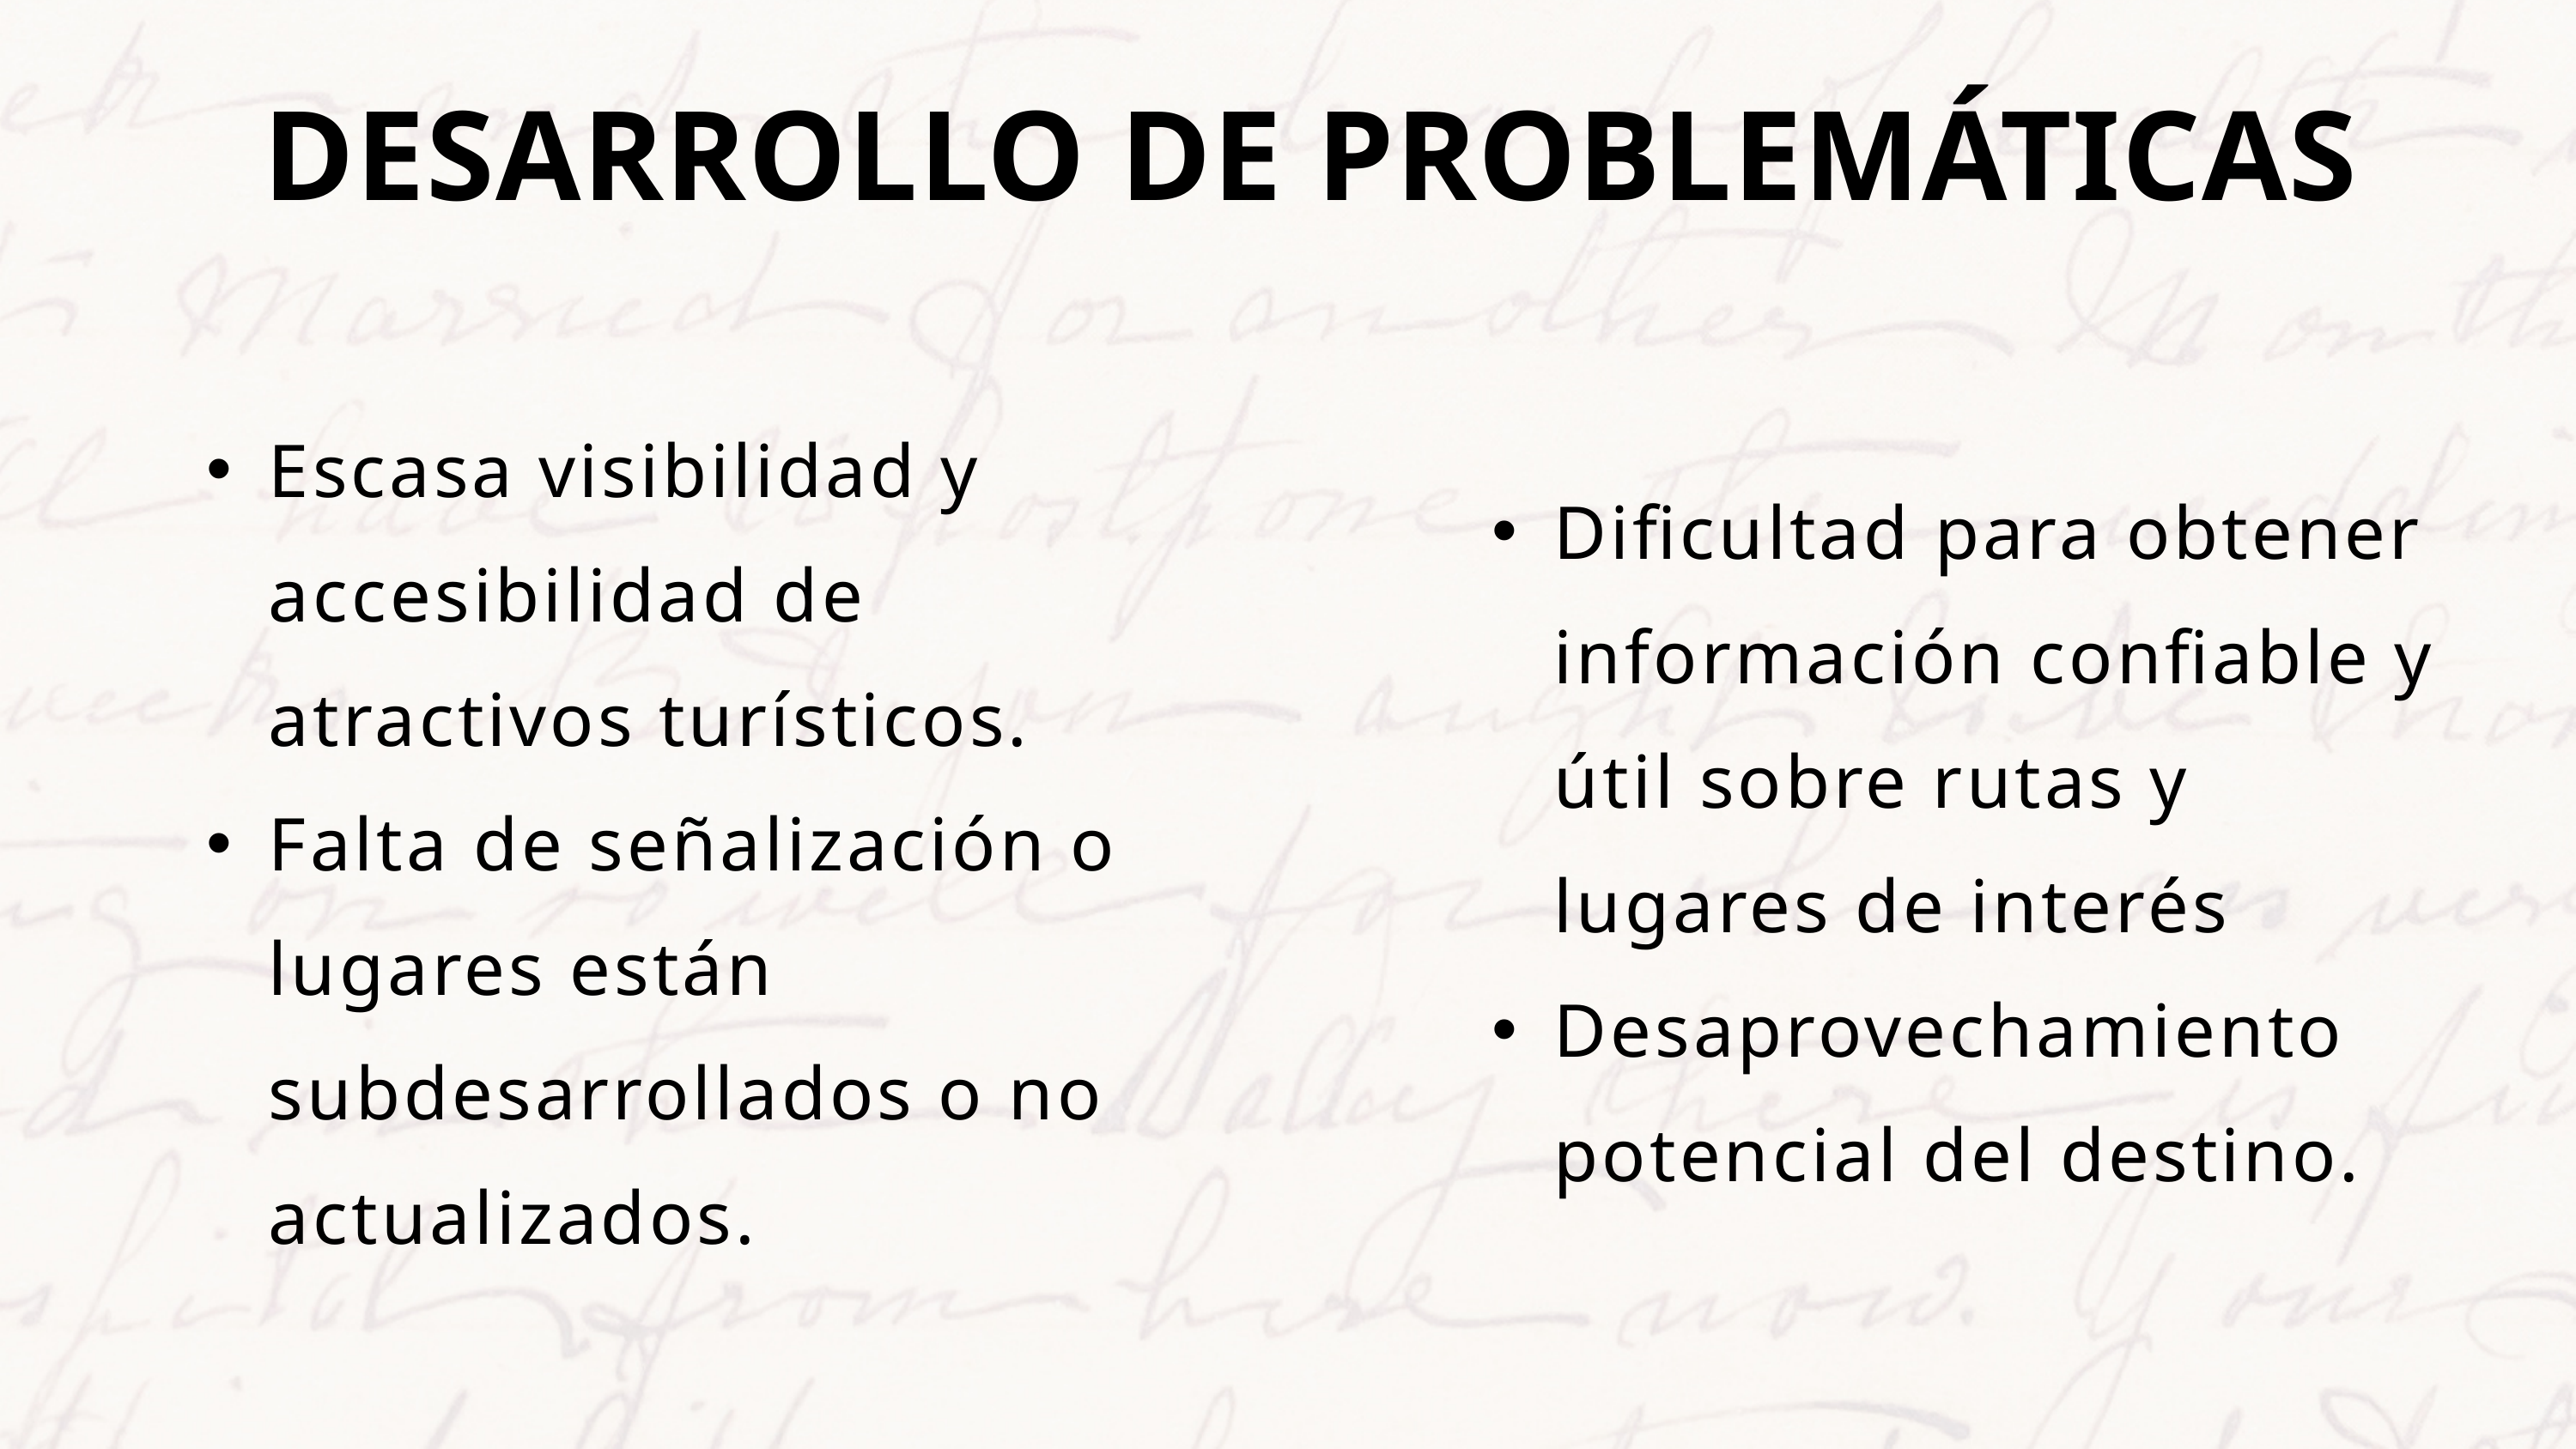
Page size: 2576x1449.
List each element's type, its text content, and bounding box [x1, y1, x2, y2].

text_box DESARROLLO DE PROBLEMÁTICAS [191, 52, 2432, 226]
text_box Escasa visibilidad y accesibilidad de atractivos turísticos. Falta de señalización o lugares están subdesarrollados o no actualizados. [144, 387, 1197, 1259]
text_box [0, 0, 2576, 1449]
text_box Dificultad para obtener información confiable y útil sobre rutas y lugares de interés Desaprovechamiento potencial del destino. [1430, 449, 2483, 1197]
